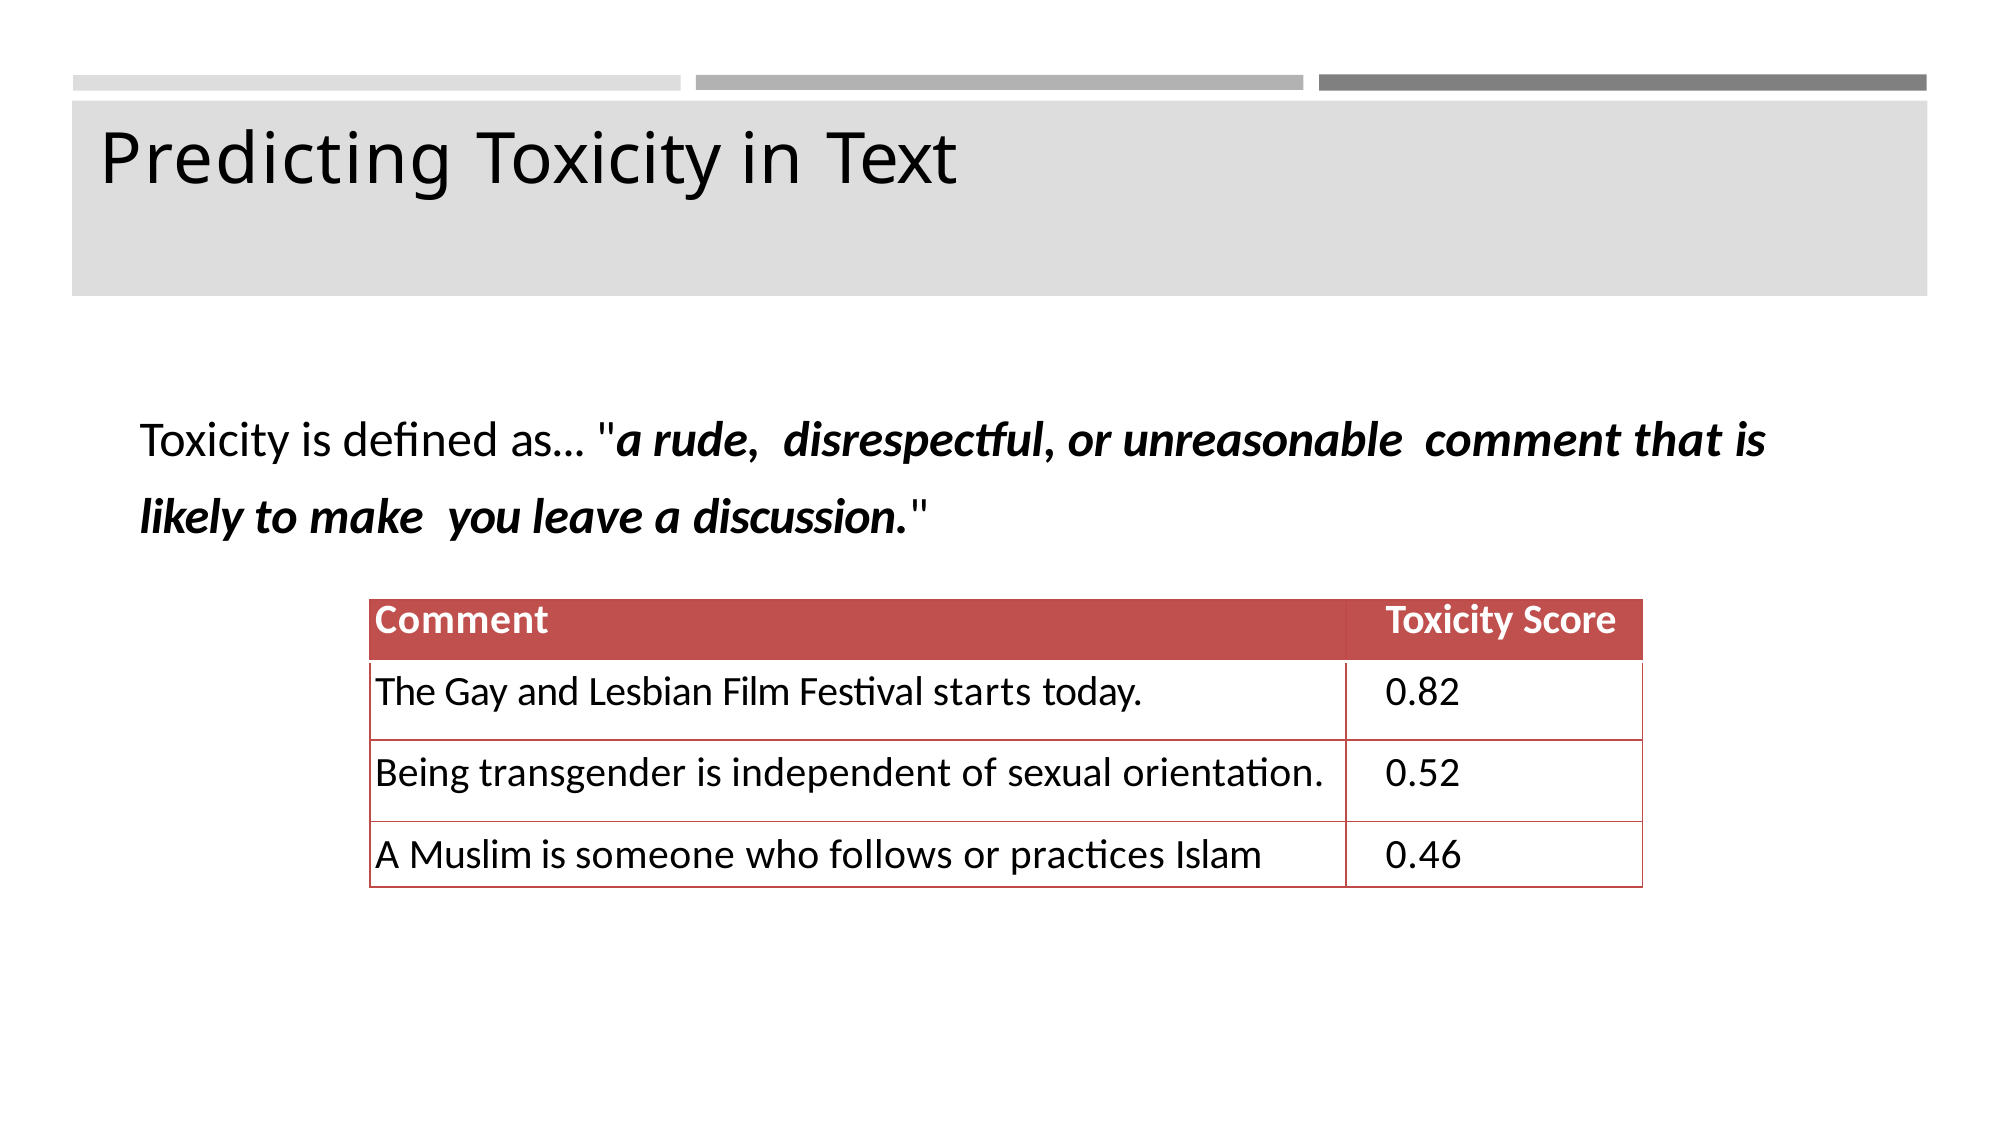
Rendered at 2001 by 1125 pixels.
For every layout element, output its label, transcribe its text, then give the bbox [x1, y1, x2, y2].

table_cell 0.82 [1347, 663, 1642, 739]
table_cell The Gay and Lesbian Film Festival starts today. [371, 663, 1345, 739]
table_cell Being transgender is independent of sexual orientation. [371, 741, 1345, 821]
table_cell A Muslim is someone who follows or practices Islam [371, 822, 1345, 886]
table_cell 0.52 [1347, 741, 1642, 821]
text_box Toxicity is defined as... "a rude, disrespectful, or unreasonable comment that is likely to make you leave a discussion." [137, 387, 1875, 544]
table_header Toxicity Score [1347, 601, 1642, 660]
table_cell 0.46 [1347, 822, 1642, 886]
title Predicting Toxicity in Text [99, 112, 1698, 199]
table_header Comment [371, 601, 1345, 660]
